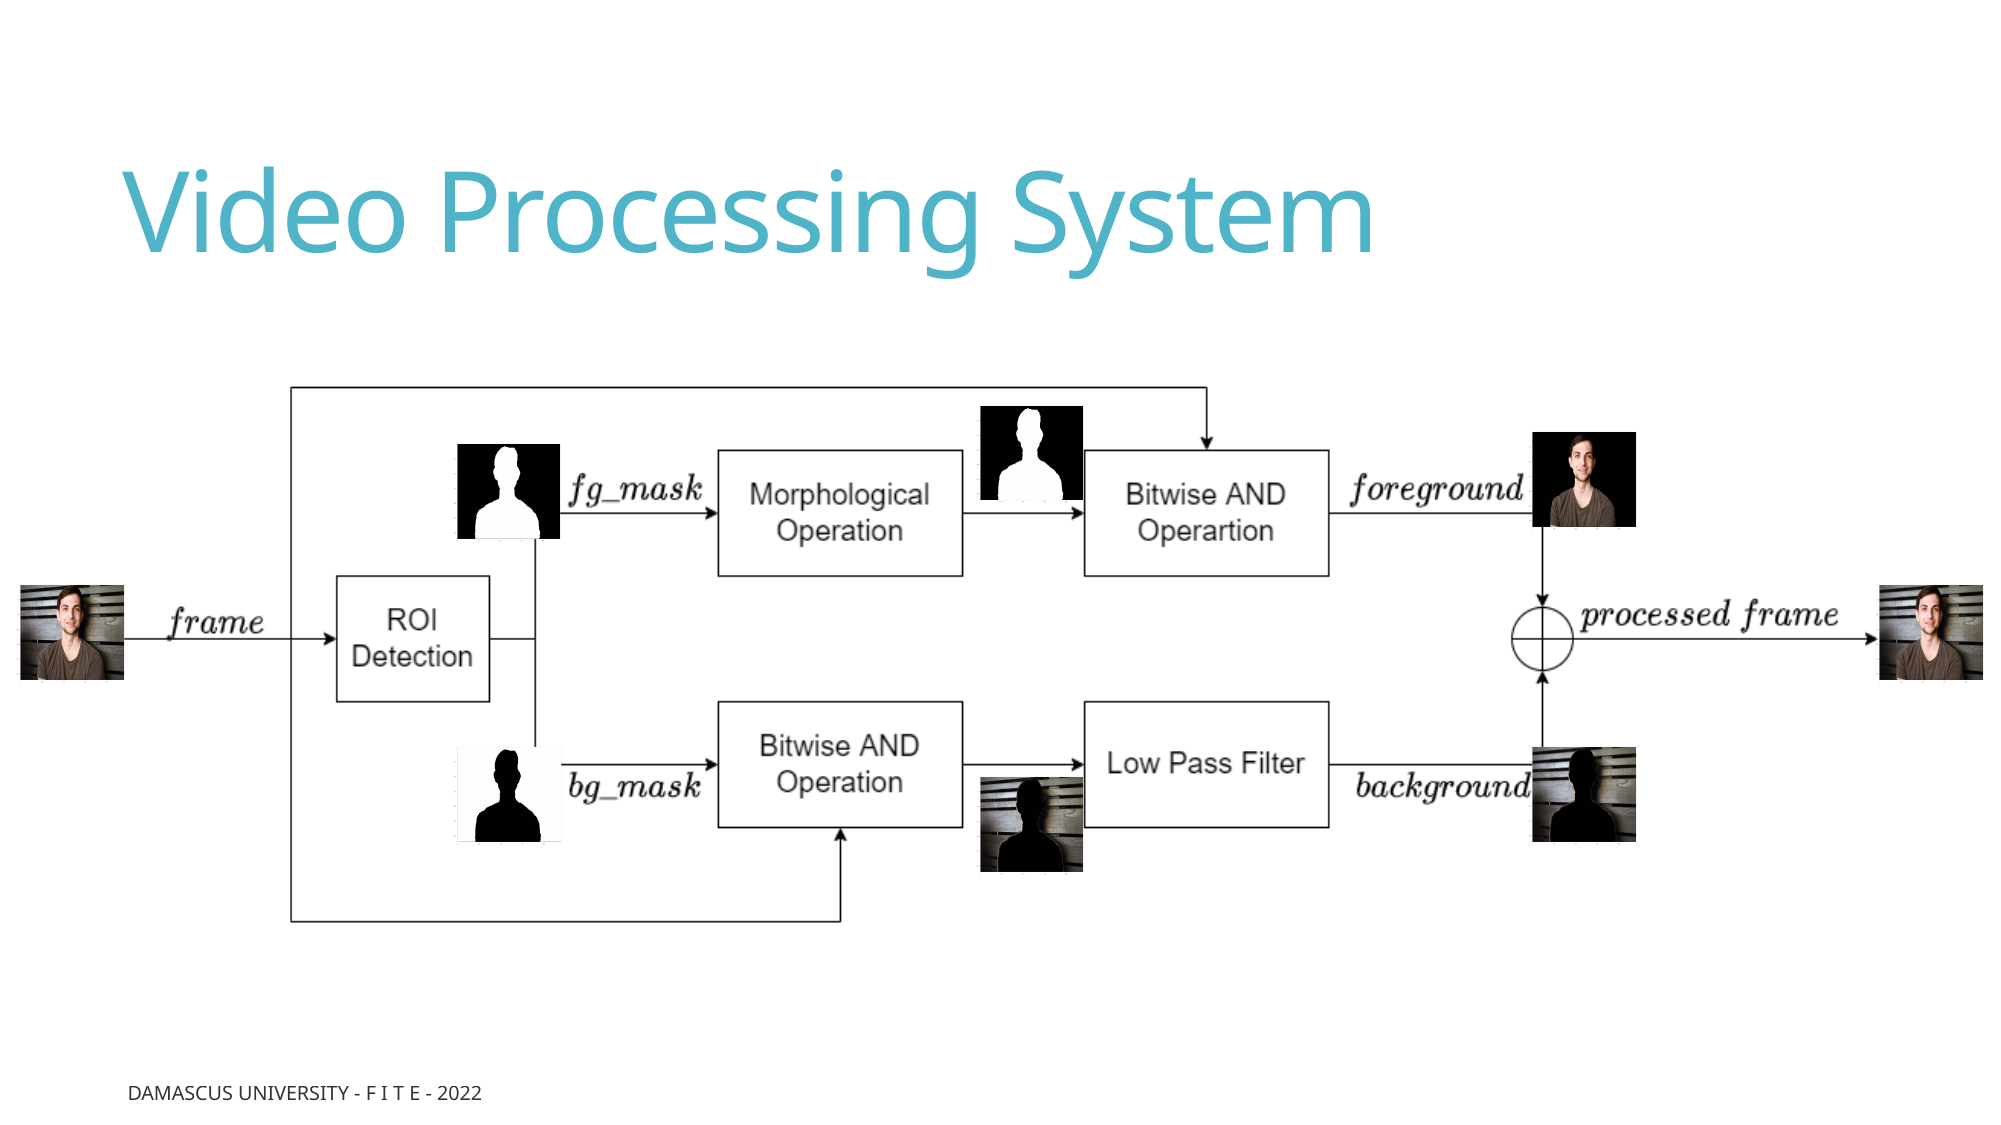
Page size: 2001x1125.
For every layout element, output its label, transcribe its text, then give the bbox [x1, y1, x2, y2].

footer Damascus University - F I T E - 2022 [112, 1075, 938, 1113]
title Video Processing System [107, 81, 1875, 354]
picture [16, 376, 1984, 938]
